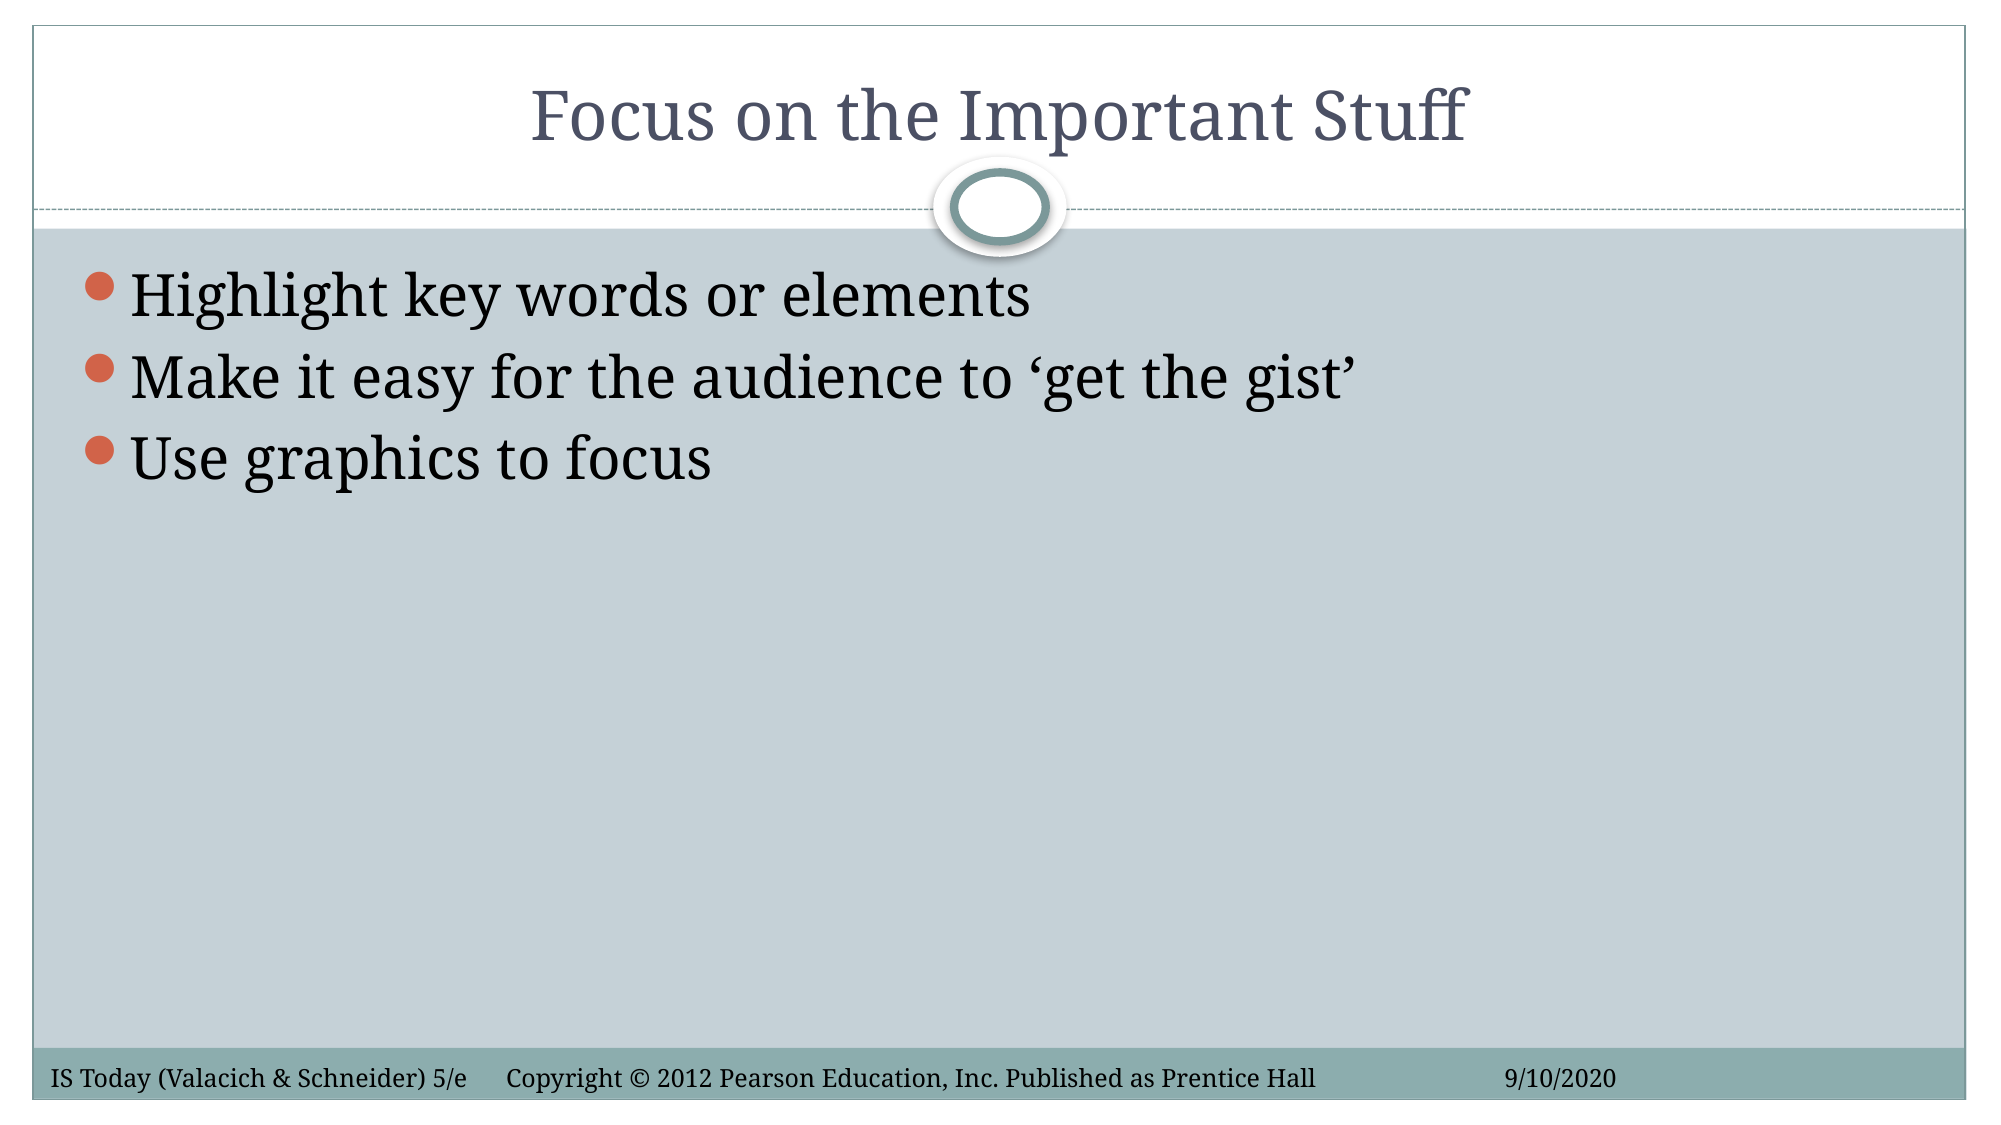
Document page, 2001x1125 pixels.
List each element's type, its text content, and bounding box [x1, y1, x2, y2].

list Highlight key words or elements Make it easy for the audience to ‘get the gist’ Use graphics to focus [66, 250, 1926, 1001]
title Focus on the Important Stuff [65, 37, 1933, 162]
